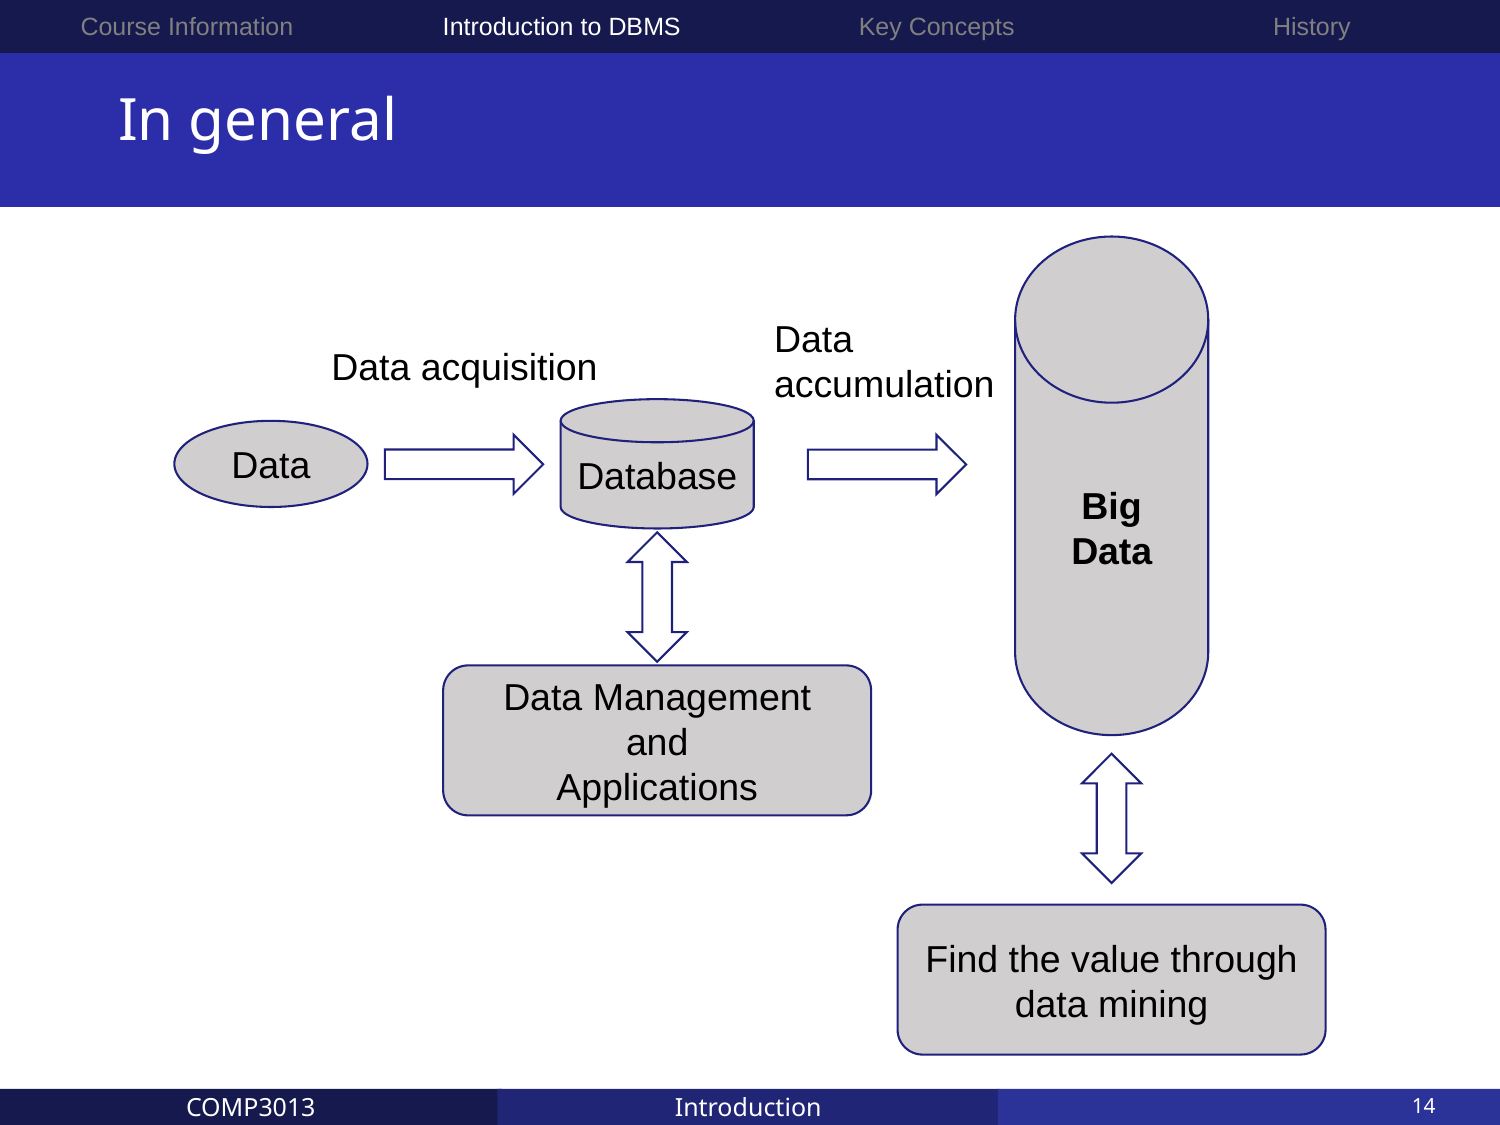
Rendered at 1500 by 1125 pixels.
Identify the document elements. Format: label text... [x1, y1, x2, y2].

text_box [174, 236, 1326, 1055]
title In general [103, 53, 1397, 191]
text_box Key Concepts [749, 0, 1124, 53]
text_box Introduction to DBMS [373, 0, 749, 53]
text_box Course Information [0, 0, 373, 53]
text_box History [1124, 0, 1500, 53]
